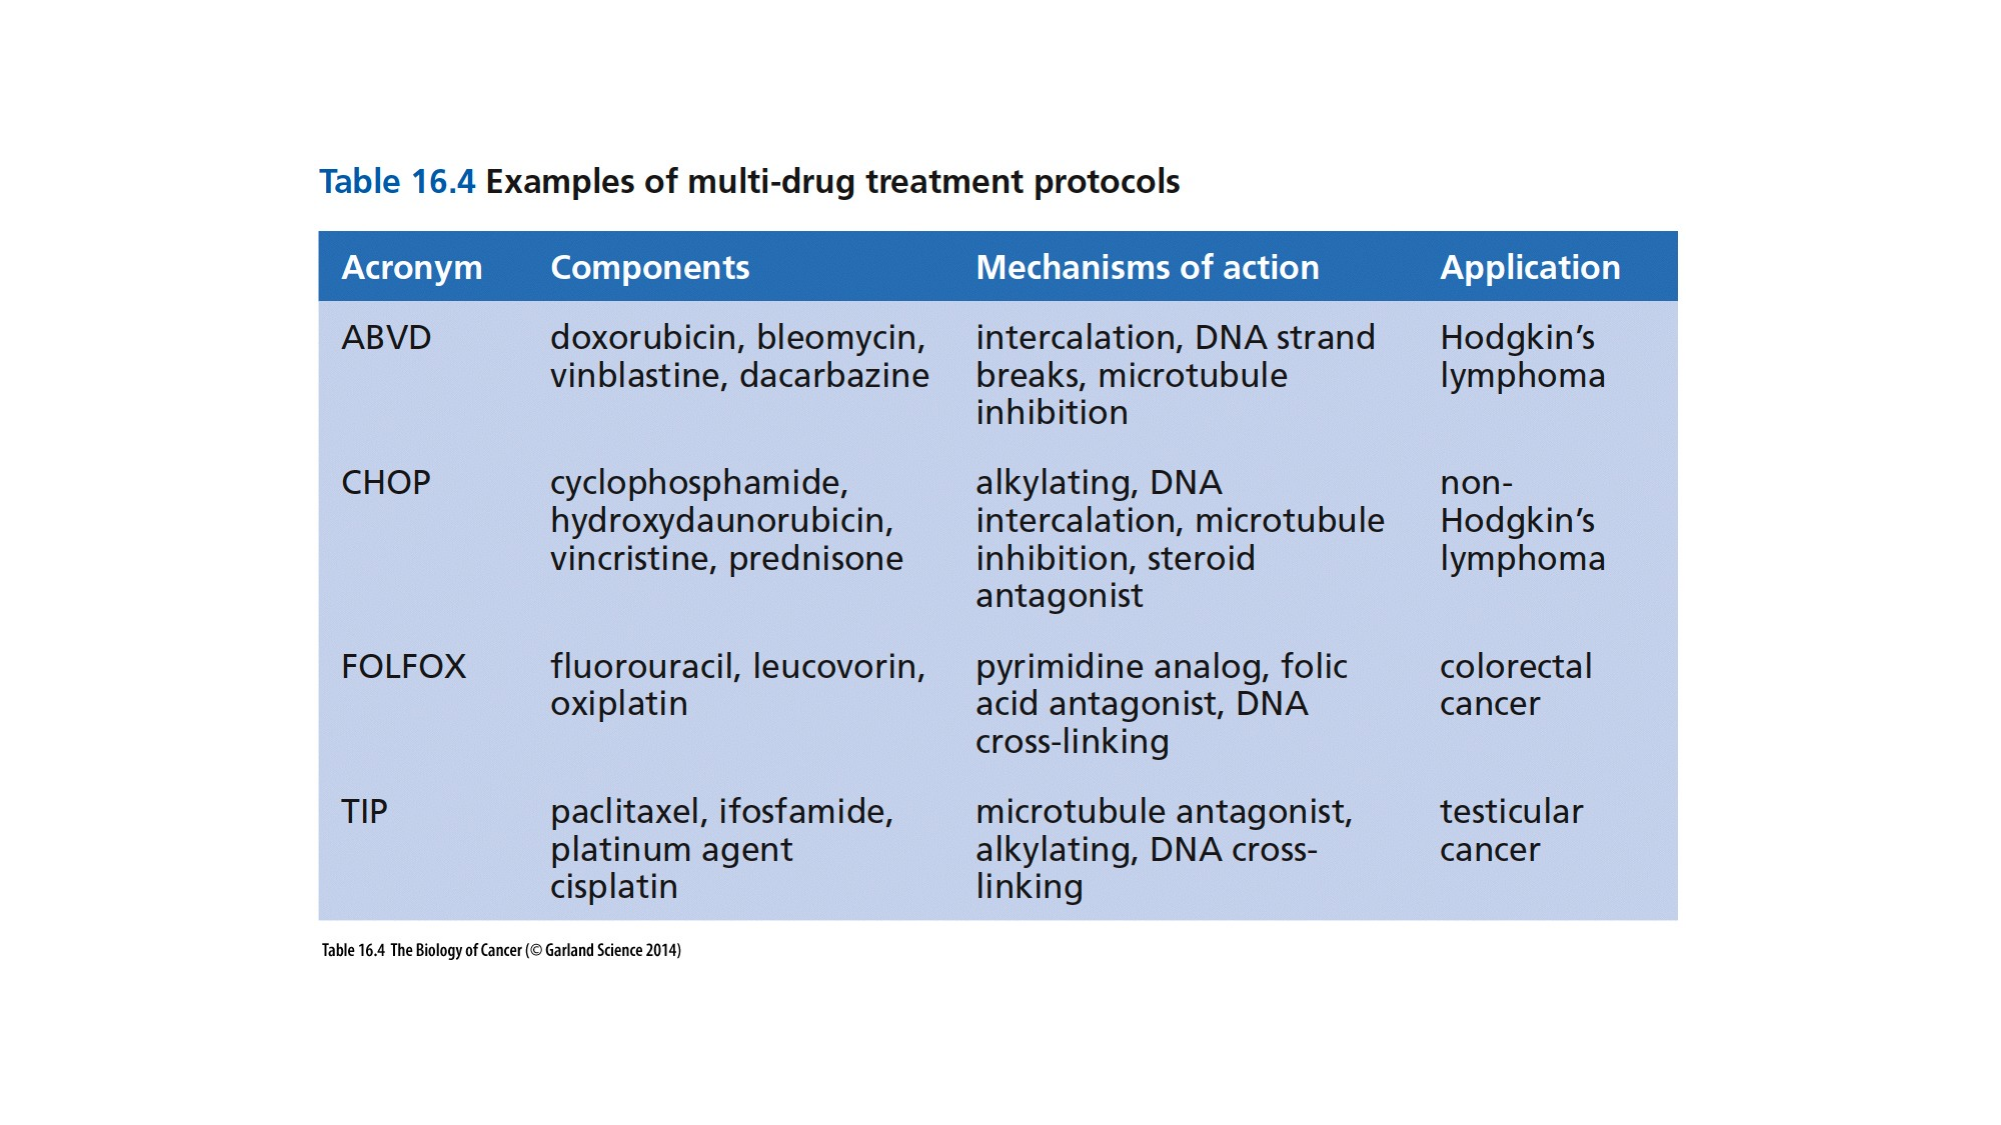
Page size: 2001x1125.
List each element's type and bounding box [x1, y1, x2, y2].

picture [314, 160, 1686, 964]
